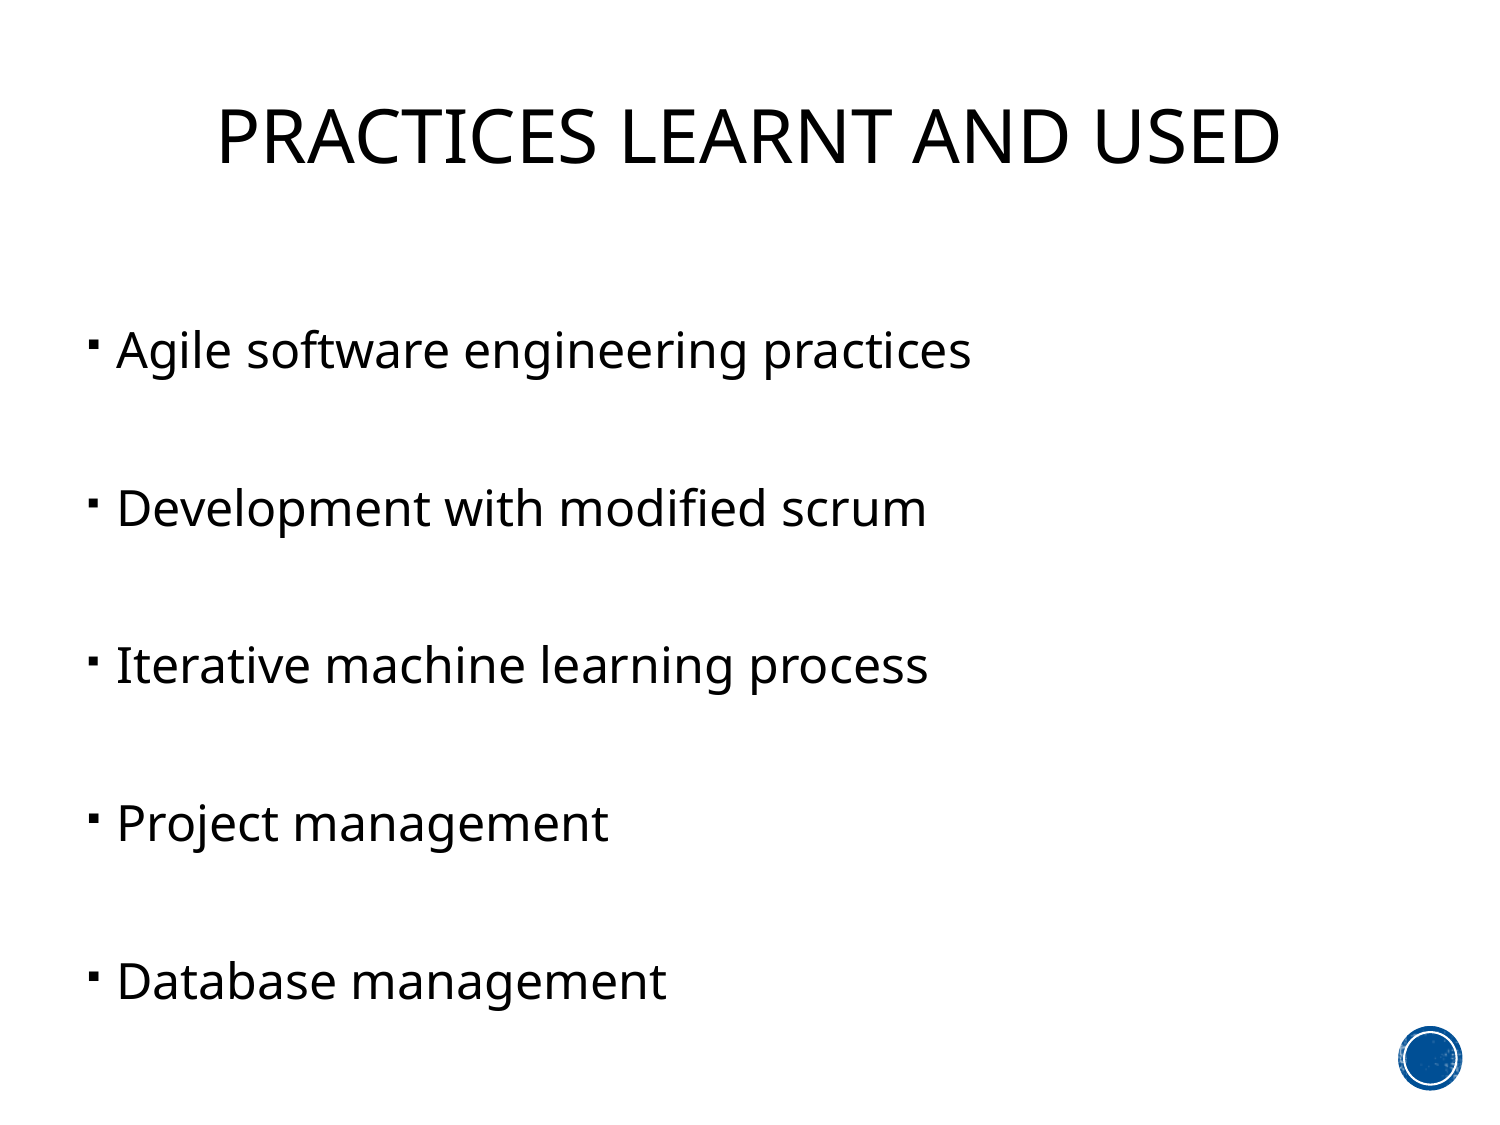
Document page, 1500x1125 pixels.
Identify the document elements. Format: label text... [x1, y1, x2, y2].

list Agile software engineering practices Development with modified scrum Iterative machine learning process Project management Database management [75, 313, 1425, 1062]
title PRACTICES LEARNT AND USED [75, 45, 1425, 233]
